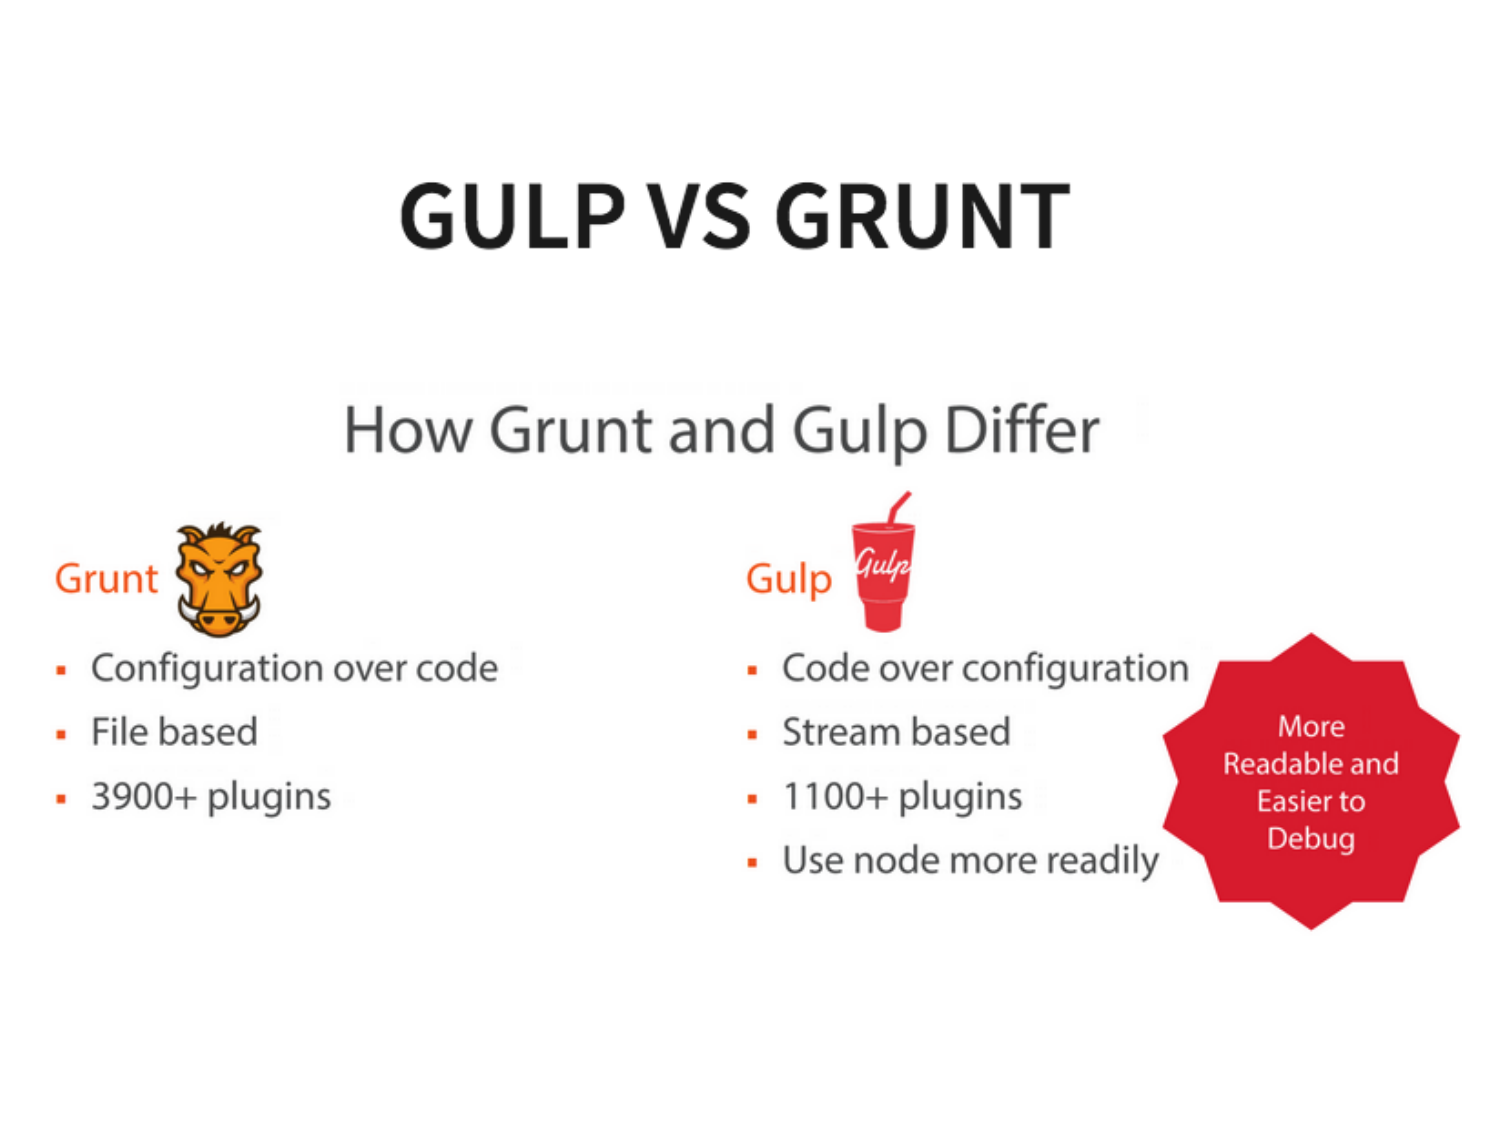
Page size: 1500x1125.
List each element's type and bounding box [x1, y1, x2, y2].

picture [0, 99, 1500, 1024]
